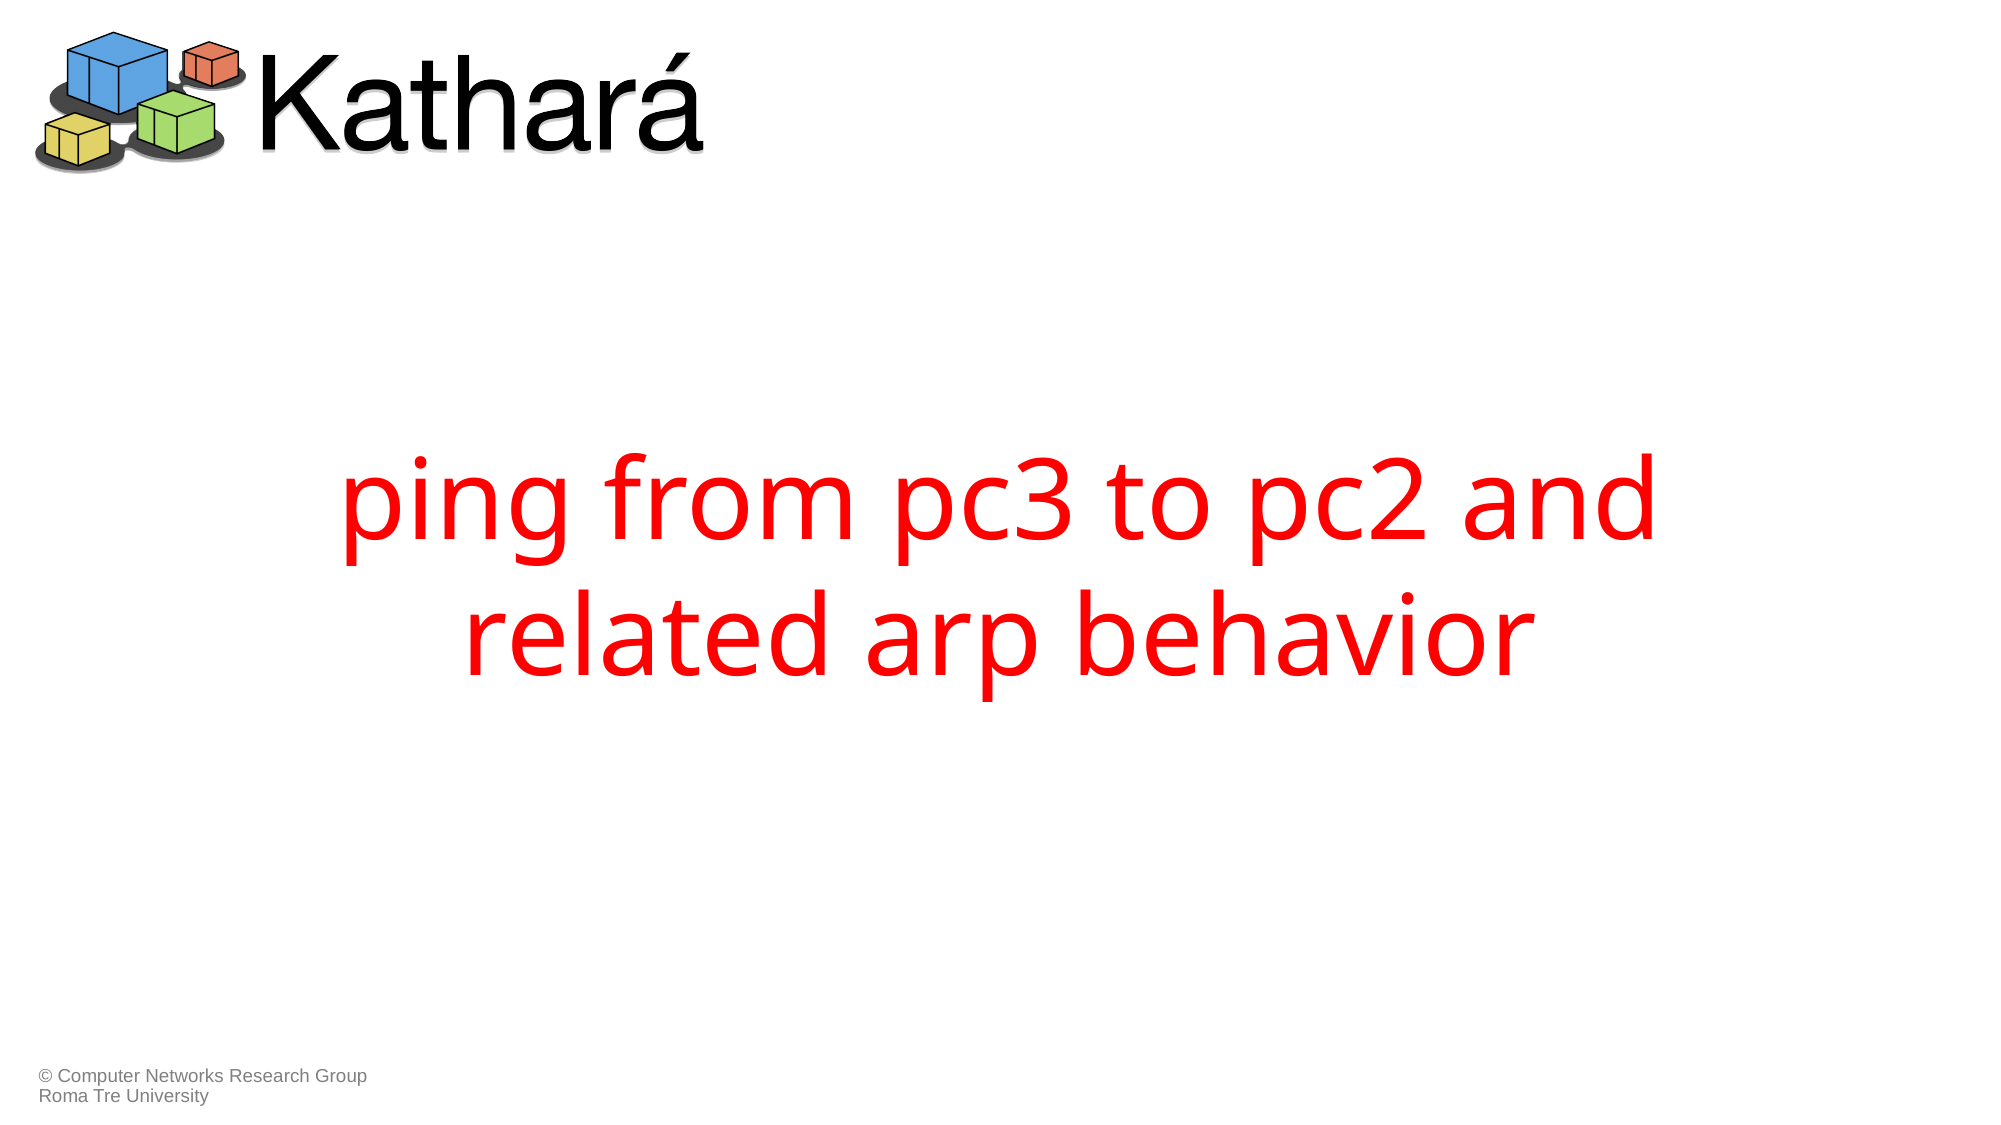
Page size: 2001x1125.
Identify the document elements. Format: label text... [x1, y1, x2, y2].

picture [24, 24, 720, 180]
title ping from pc3 to pc2 and related arp behavior [150, 491, 1850, 634]
